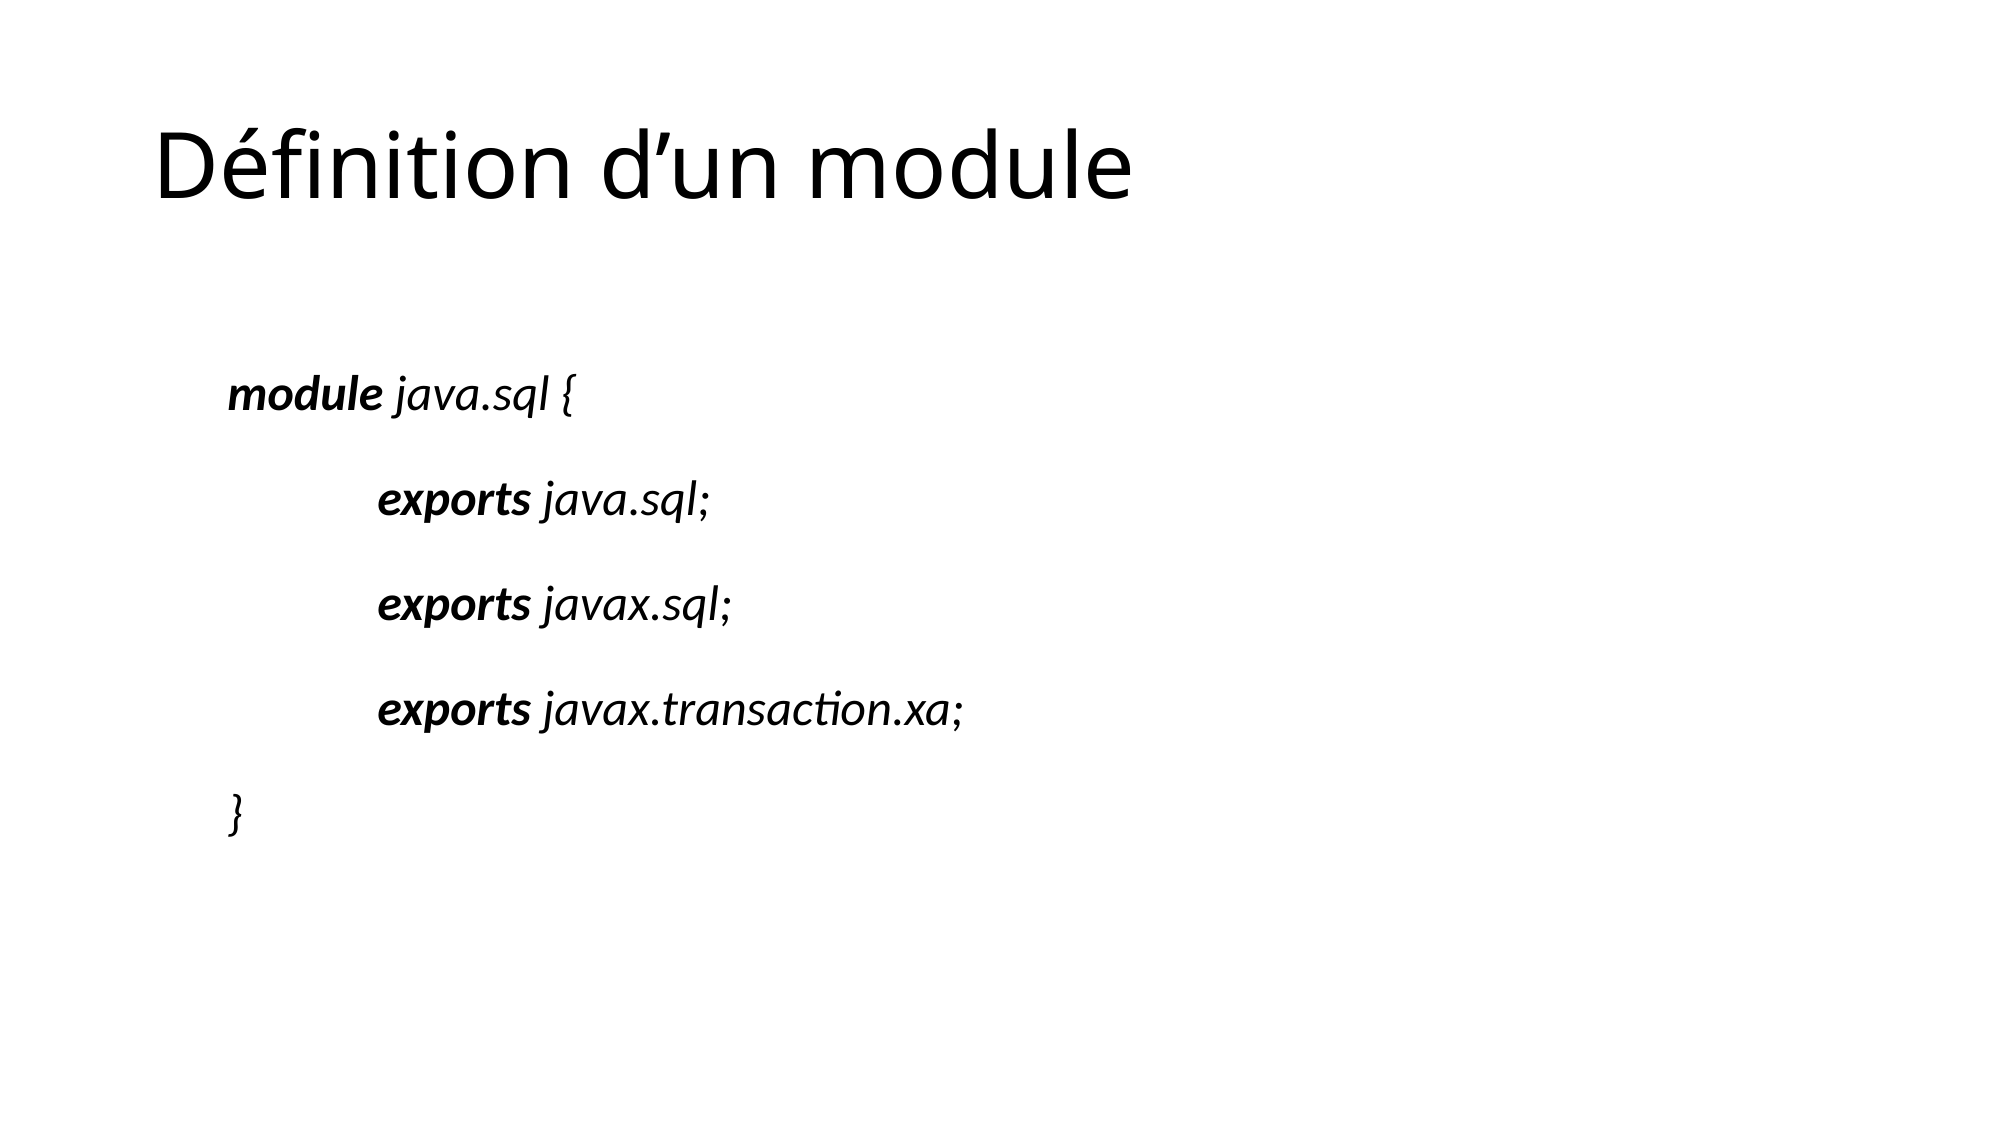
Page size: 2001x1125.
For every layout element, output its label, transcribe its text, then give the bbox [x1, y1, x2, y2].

list module java.sql { exports java.sql; exports javax.sql; exports javax.transaction.xa; } [137, 299, 1863, 1014]
title Définition d’un module [137, 59, 1863, 278]
